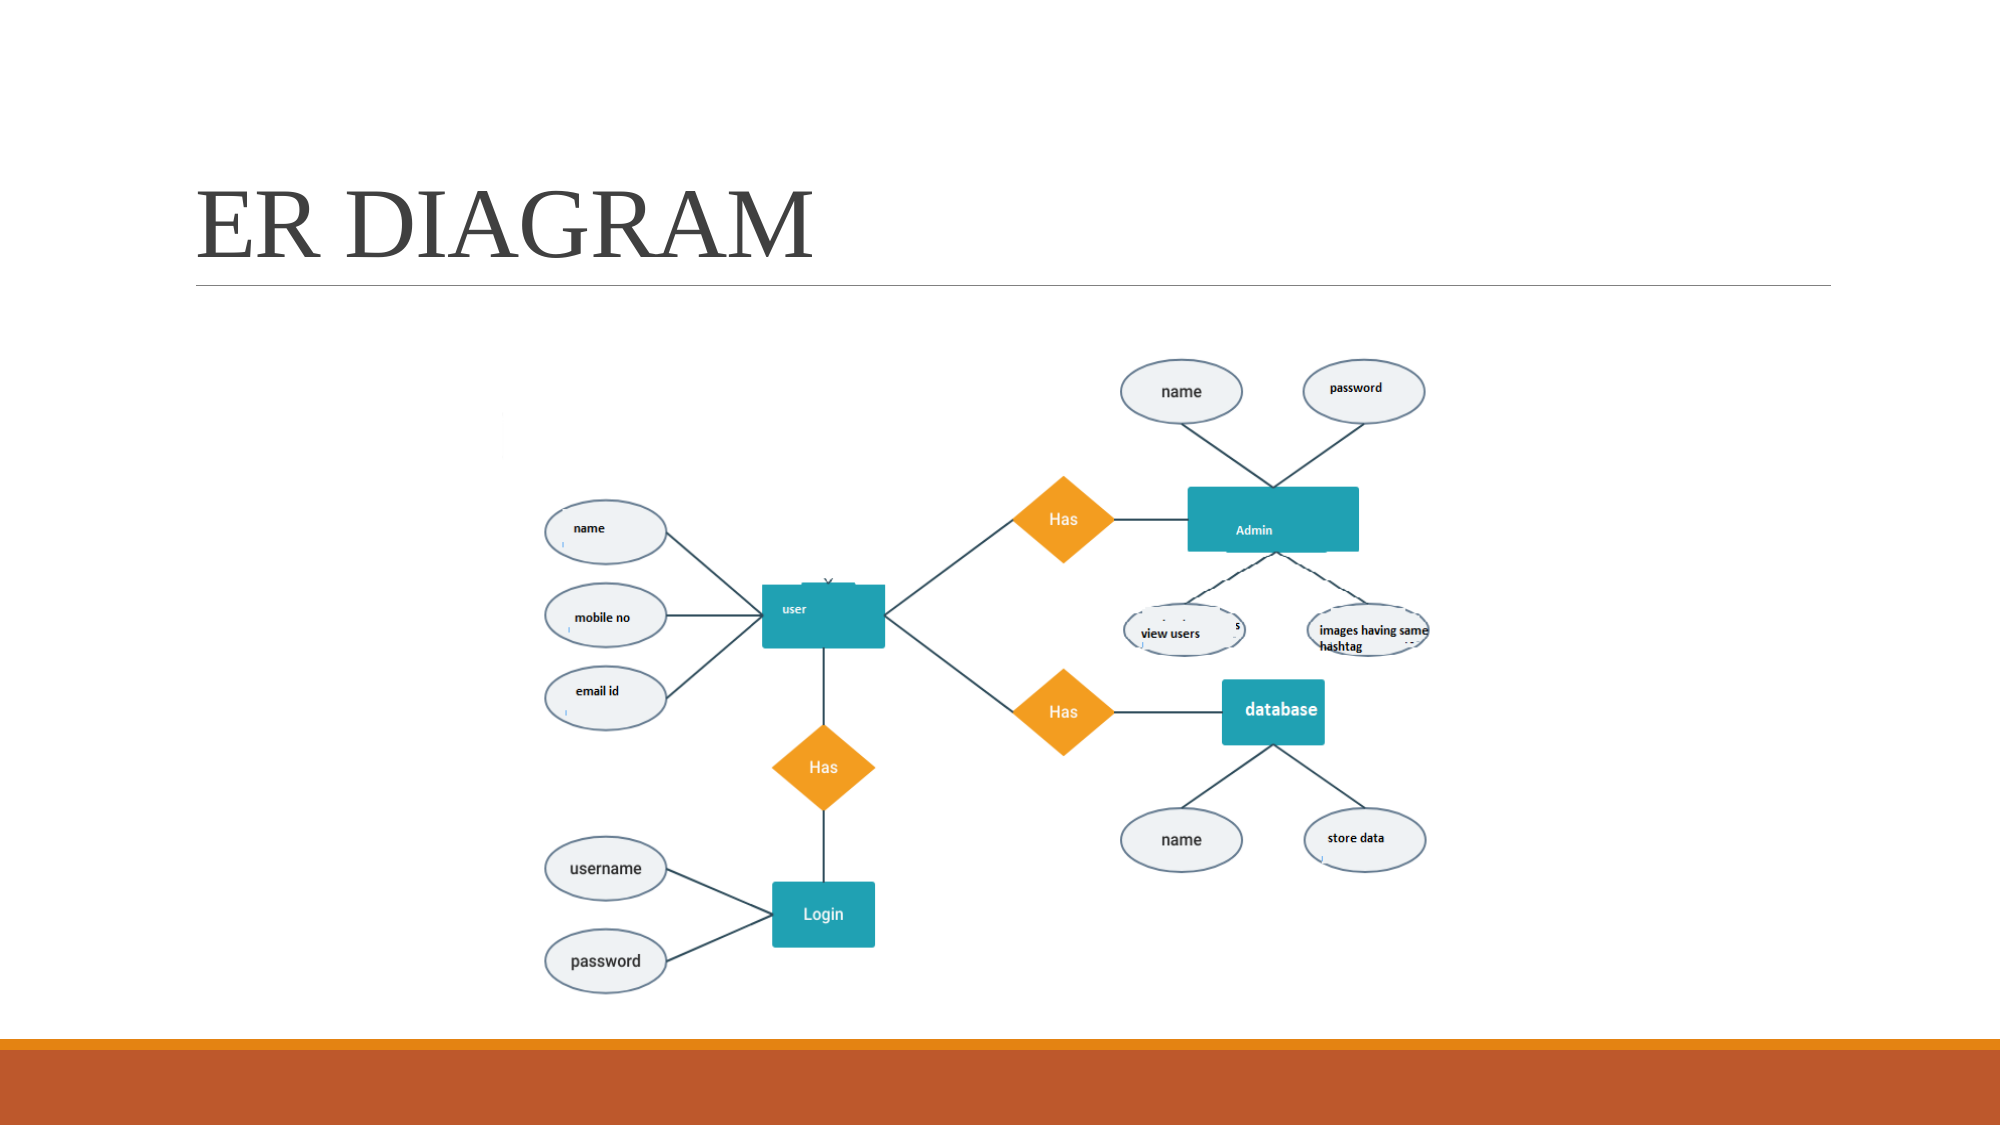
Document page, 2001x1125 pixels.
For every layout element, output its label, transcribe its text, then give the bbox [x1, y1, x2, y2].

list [499, 342, 1475, 1004]
title ER DIAGRAM [180, 47, 1830, 285]
